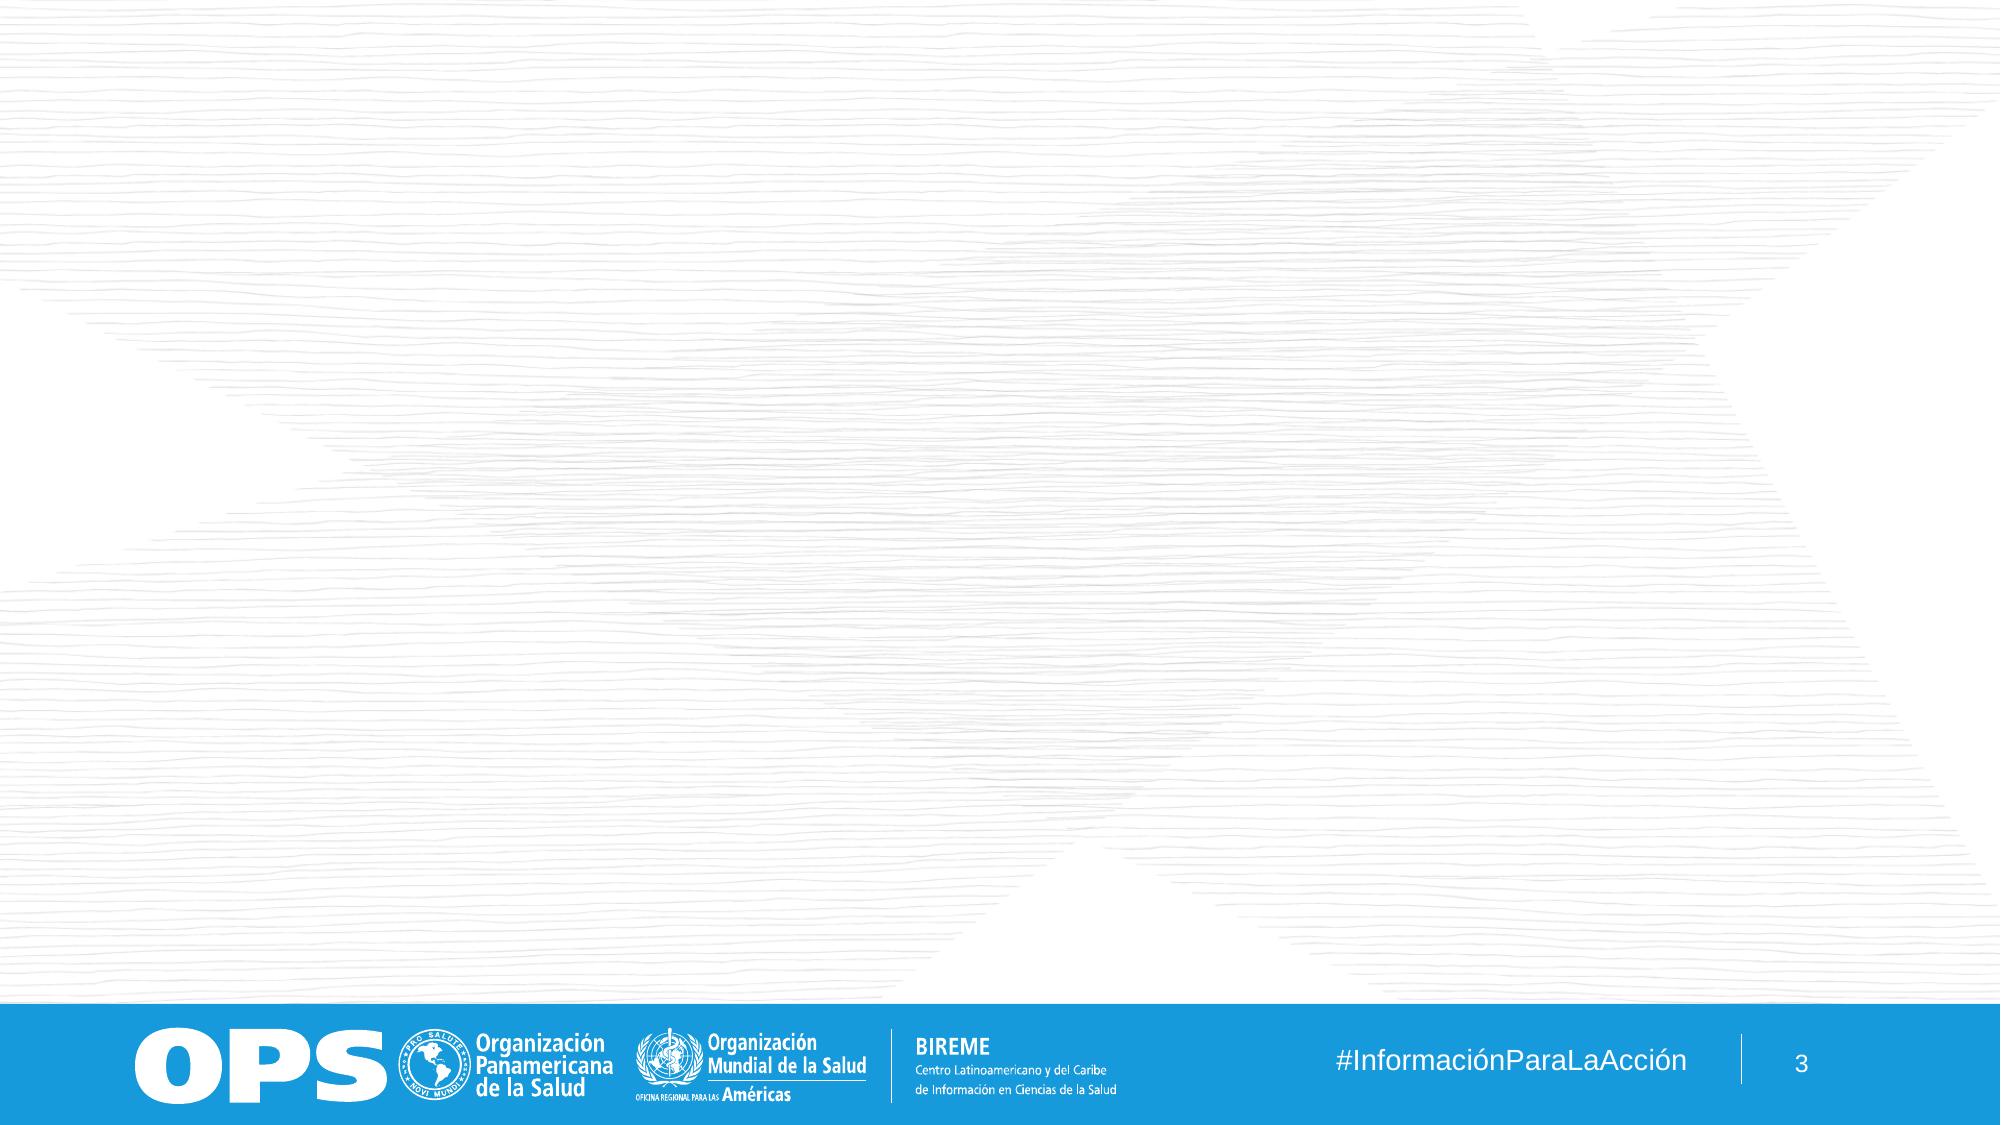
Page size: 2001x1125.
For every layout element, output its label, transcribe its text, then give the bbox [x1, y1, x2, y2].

slide_number 3 [1741, 1032, 1863, 1093]
